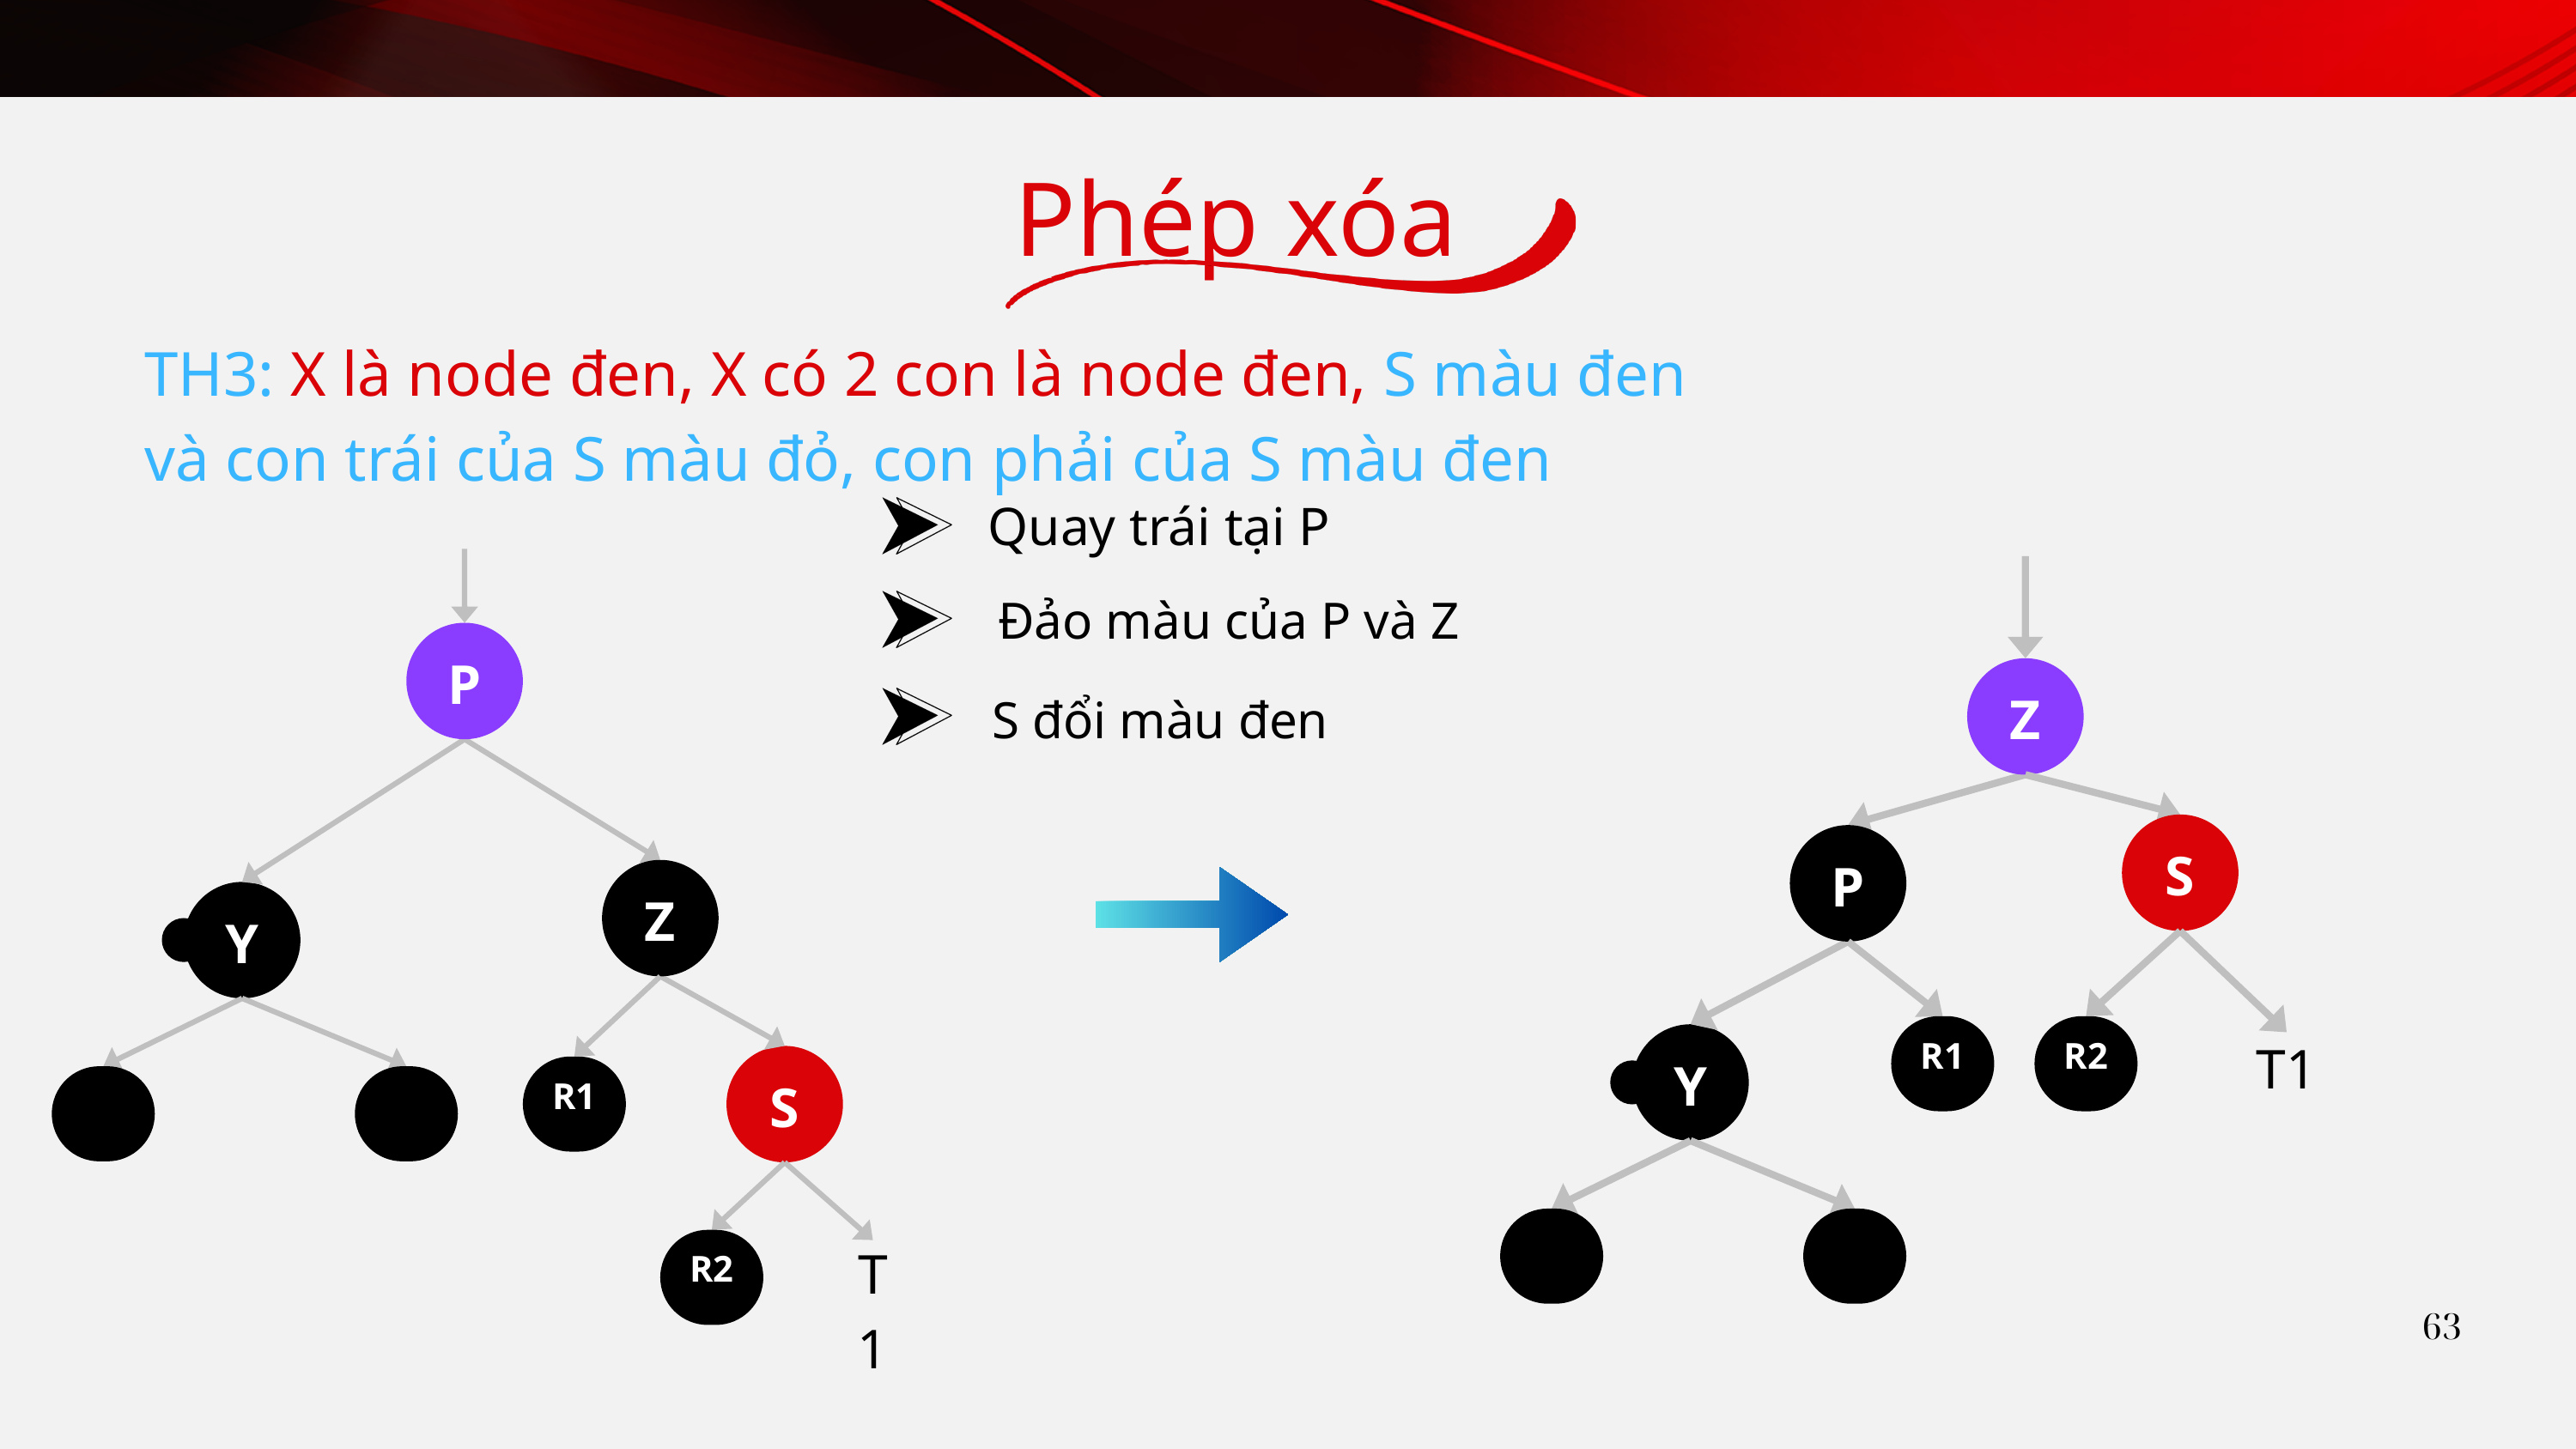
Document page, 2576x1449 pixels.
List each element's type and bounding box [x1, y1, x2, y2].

text_box [406, 622, 524, 740]
text_box [161, 918, 179, 962]
text_box [601, 859, 720, 977]
text_box [355, 1065, 459, 1162]
text_box [1095, 866, 1289, 963]
text_box [1005, 144, 1577, 309]
text_box [1499, 555, 2324, 1304]
text_box [0, 0, 2576, 1449]
text_box [659, 1229, 764, 1325]
text_box [522, 1056, 627, 1152]
text_box [726, 1046, 843, 1163]
text_box [881, 587, 1480, 649]
text_box [183, 882, 301, 999]
text_box [52, 1065, 155, 1162]
text_box [881, 687, 1341, 748]
text_box [881, 491, 1341, 555]
